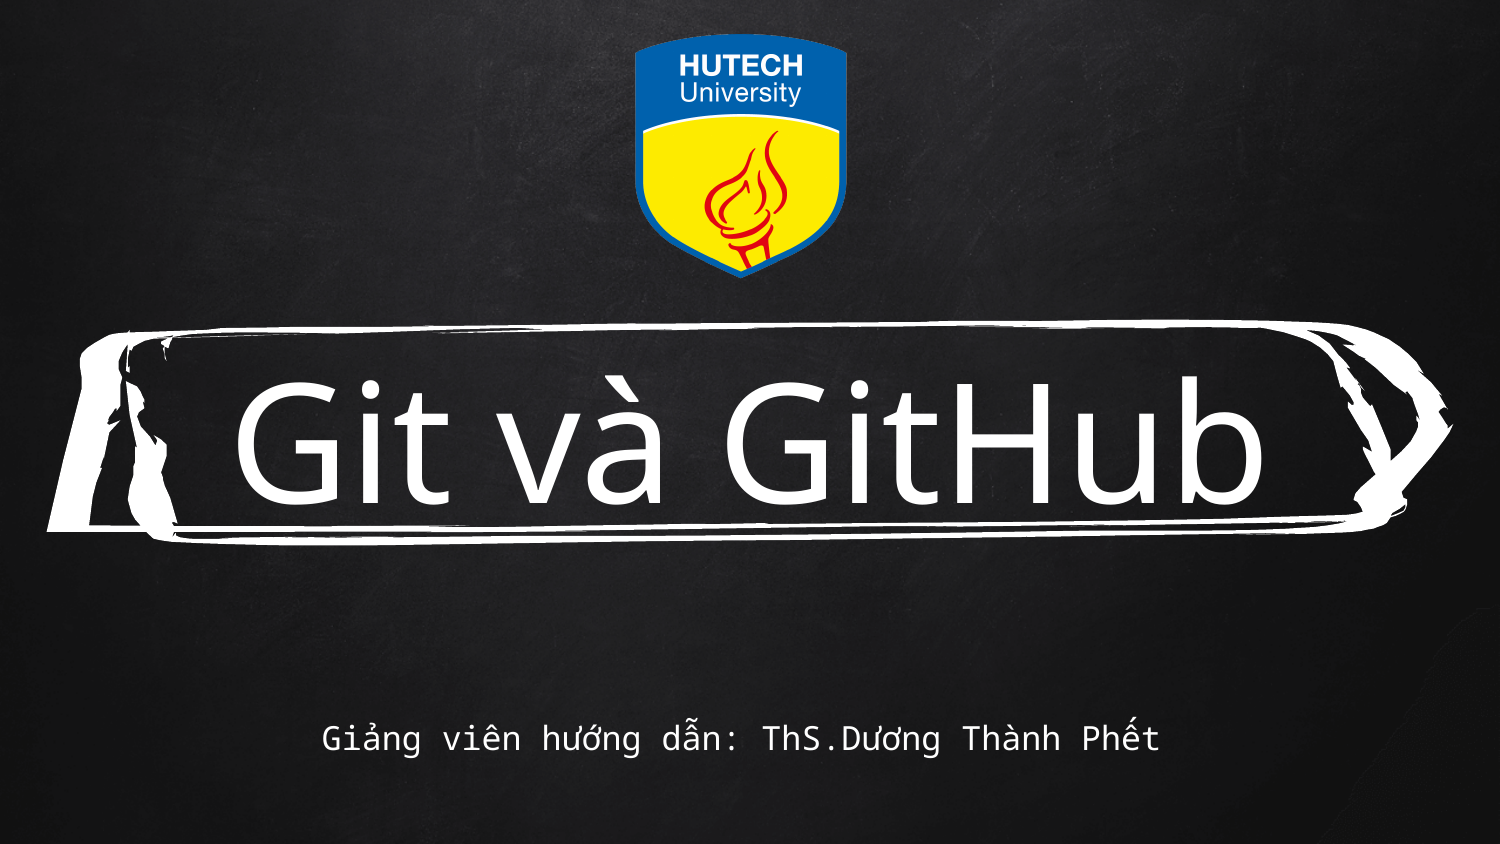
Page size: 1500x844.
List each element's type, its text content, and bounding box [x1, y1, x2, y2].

title Git và GitHub [195, 352, 1305, 522]
text_box [46, 319, 1454, 546]
picture [0, 0, 1500, 844]
text_box Giảng viên hướng dẫn: ThS.Dương Thành Phết [306, 702, 1194, 810]
